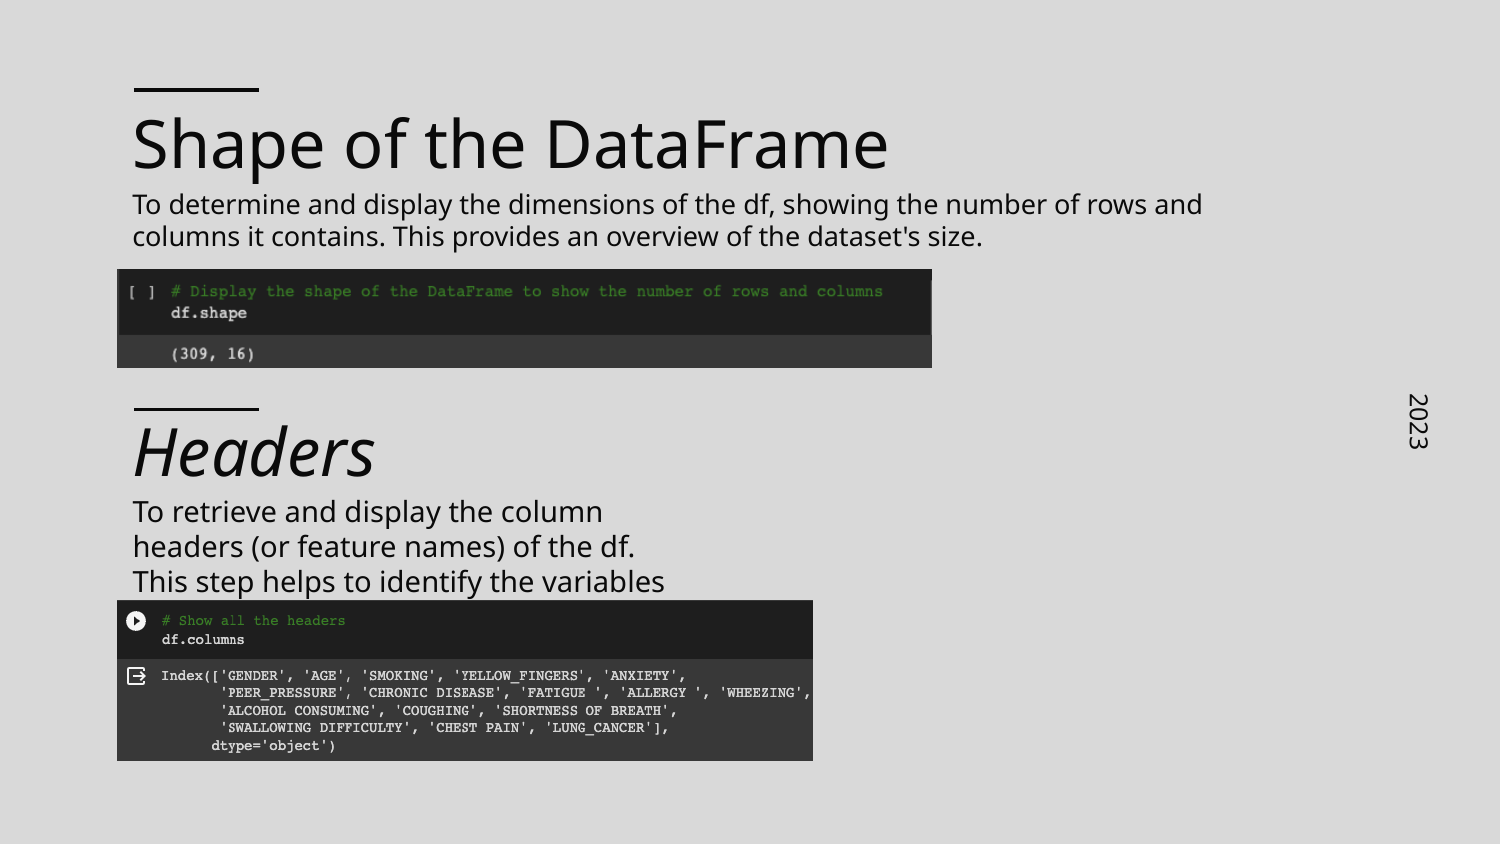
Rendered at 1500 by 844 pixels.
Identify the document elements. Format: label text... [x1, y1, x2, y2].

picture [117, 600, 814, 761]
subtitle To retrieve and display the column headers (or feature names) of the df. This step helps to identify the variables or attributes in the dataset. [117, 492, 714, 580]
text_box To determine and display the dimensions of the df, showing the number of rows and columns it contains. This provides an overview of the dataset's size. [117, 172, 1252, 268]
text_box 2023 [1405, 368, 1435, 476]
title Headers [117, 409, 607, 460]
picture [117, 269, 932, 369]
title Shape of the DataFrame [117, 101, 1383, 203]
